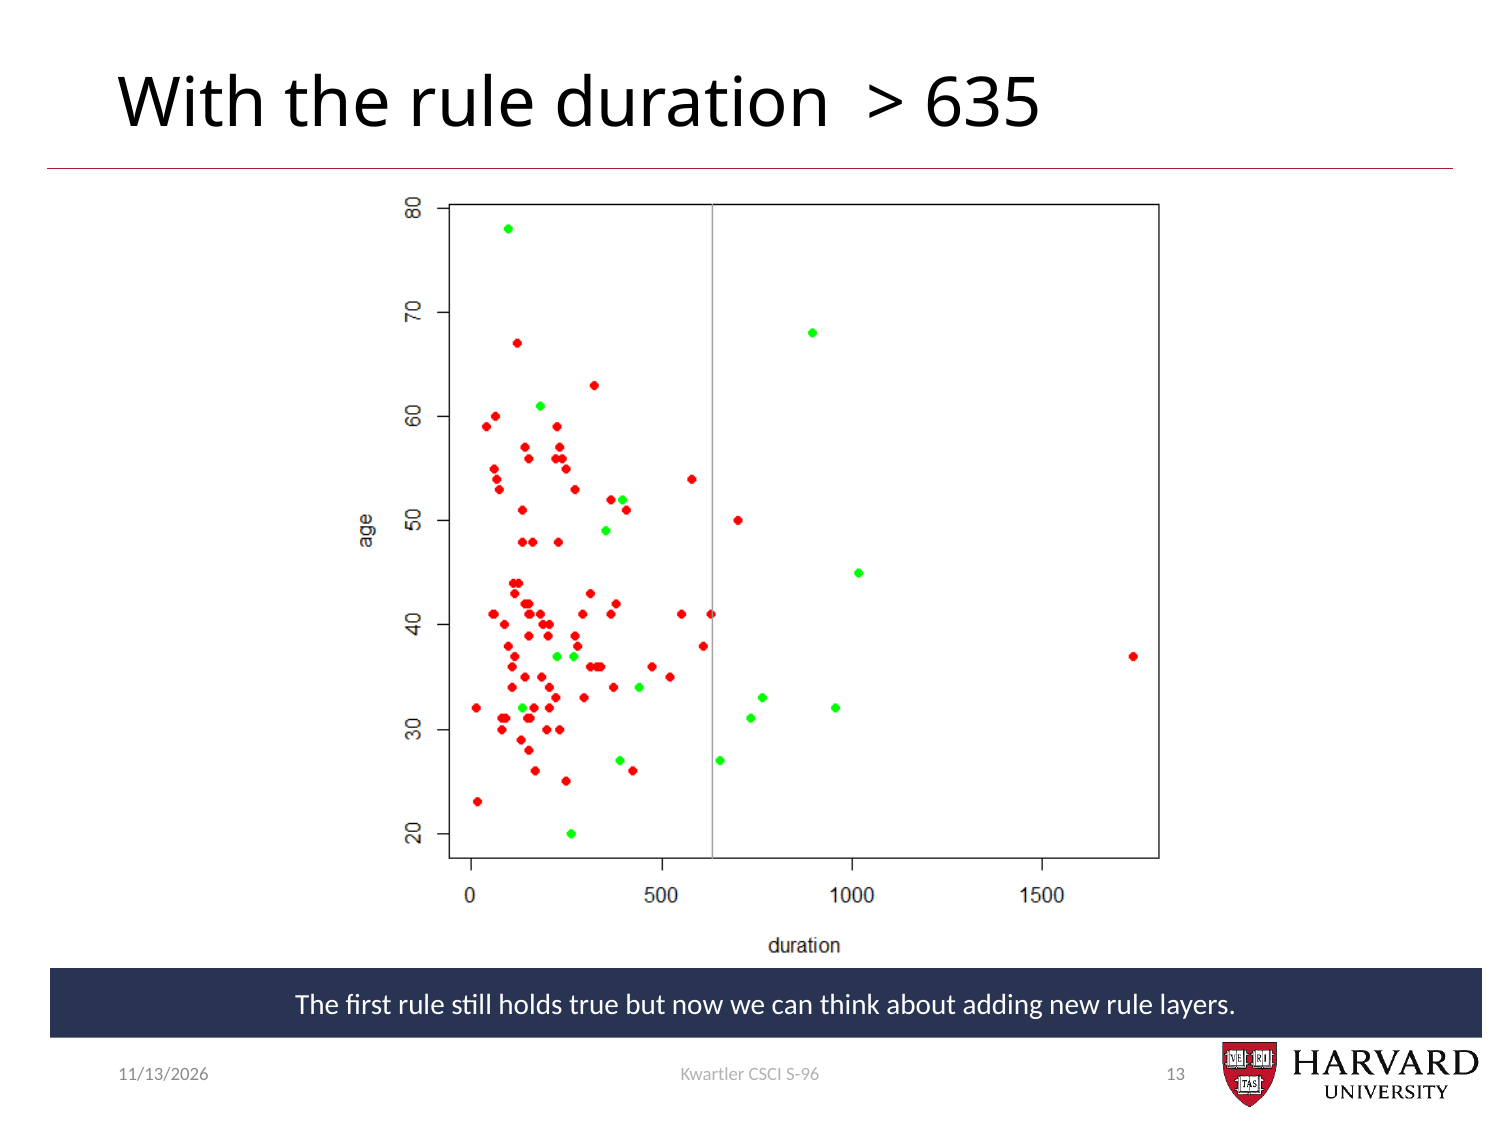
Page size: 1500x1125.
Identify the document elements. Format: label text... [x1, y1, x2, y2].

footer Kwartler CSCI S-96 [496, 1042, 1004, 1103]
text_box The first rule still holds true but now we can think about adding new rule layers. [49, 967, 1483, 1039]
picture [1200, 1024, 1500, 1125]
slide_number 13 [1059, 1042, 1200, 1103]
title With the rule duration > 635 [103, 59, 1397, 157]
picture [349, 186, 1170, 963]
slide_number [103, 1042, 441, 1103]
